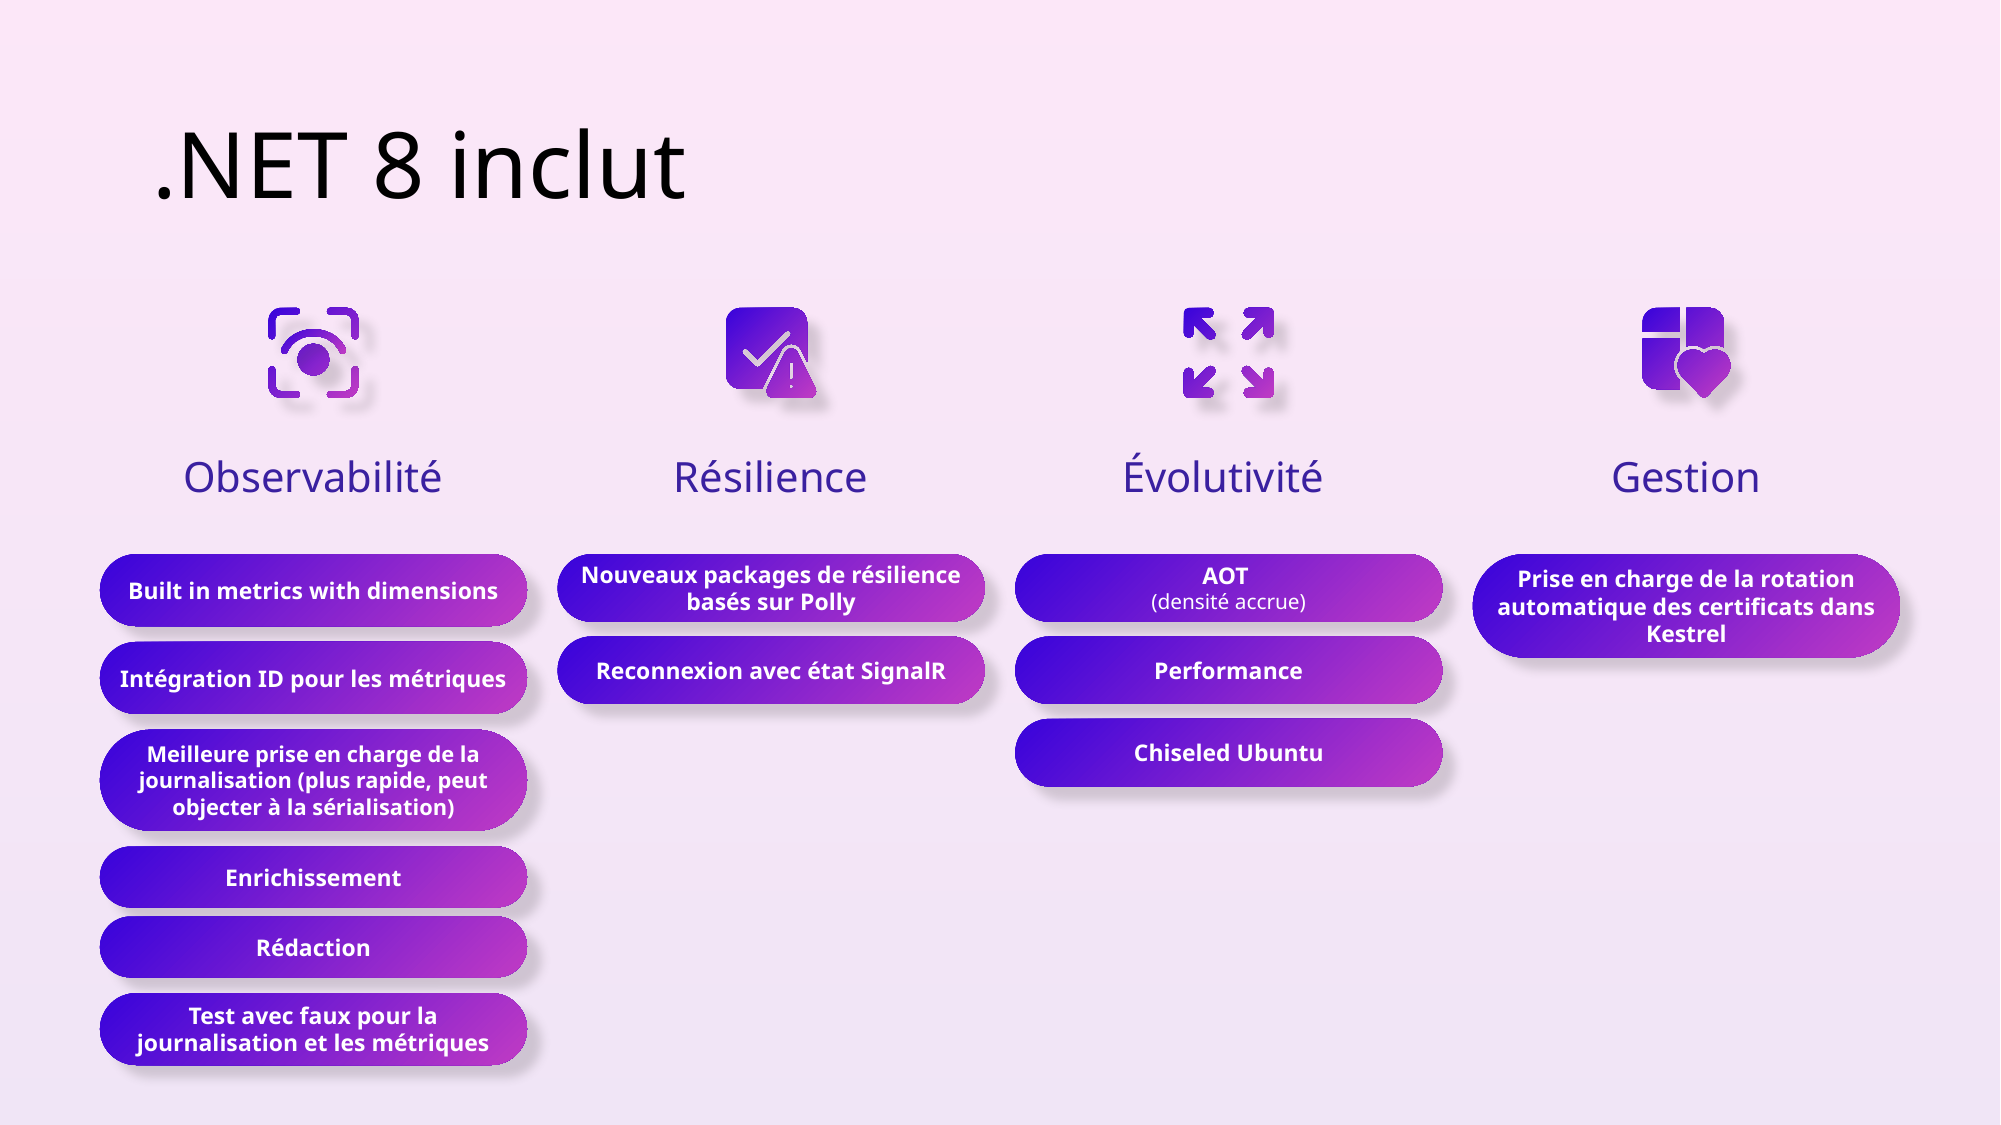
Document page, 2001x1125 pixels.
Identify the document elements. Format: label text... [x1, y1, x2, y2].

title .NET 8 inclut [137, 59, 1863, 278]
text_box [1472, 307, 1901, 509]
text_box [1014, 307, 1443, 509]
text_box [99, 553, 528, 1066]
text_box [557, 553, 986, 705]
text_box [557, 307, 986, 509]
text_box Prise en charge de la rotation automatique des certificats dans Kestrel [1472, 554, 1900, 658]
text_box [1014, 553, 1443, 787]
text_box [99, 307, 528, 509]
